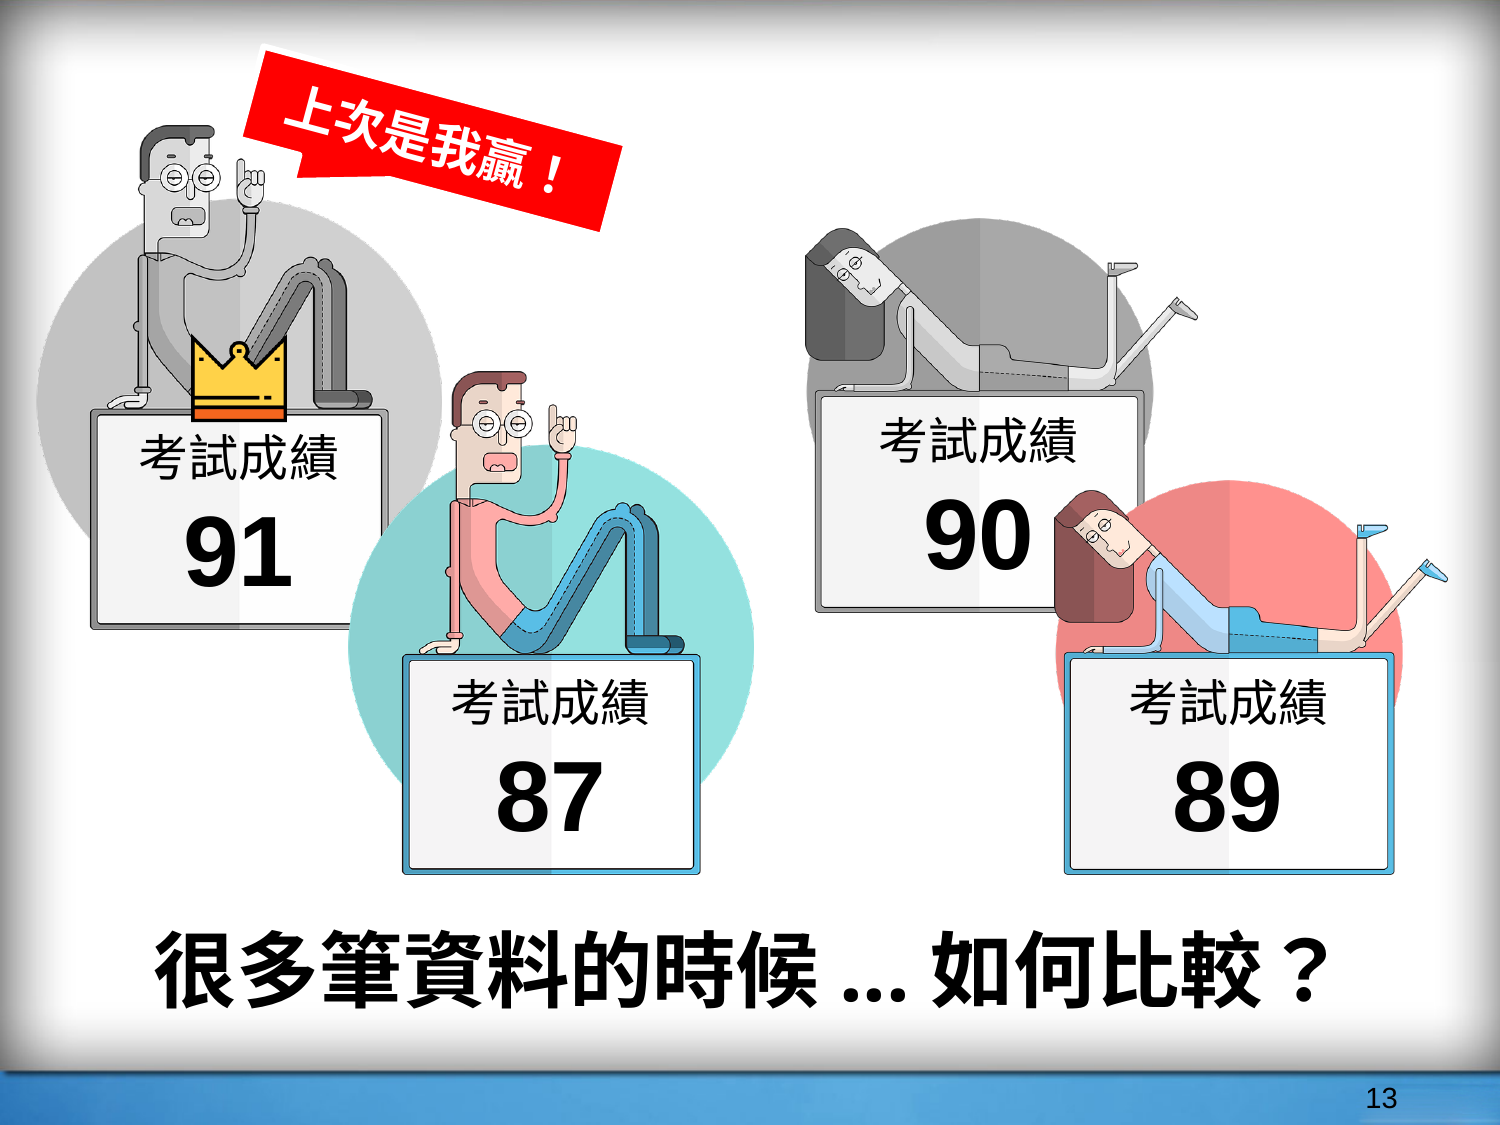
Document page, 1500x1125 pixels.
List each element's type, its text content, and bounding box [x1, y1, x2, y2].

picture [0, 0, 1500, 1125]
text_box 上次是我贏！ [242, 46, 627, 237]
slide_number ‹#› [1350, 1074, 1488, 1118]
title 很多筆資料的時候...如何比較？ [78, 866, 1422, 1071]
